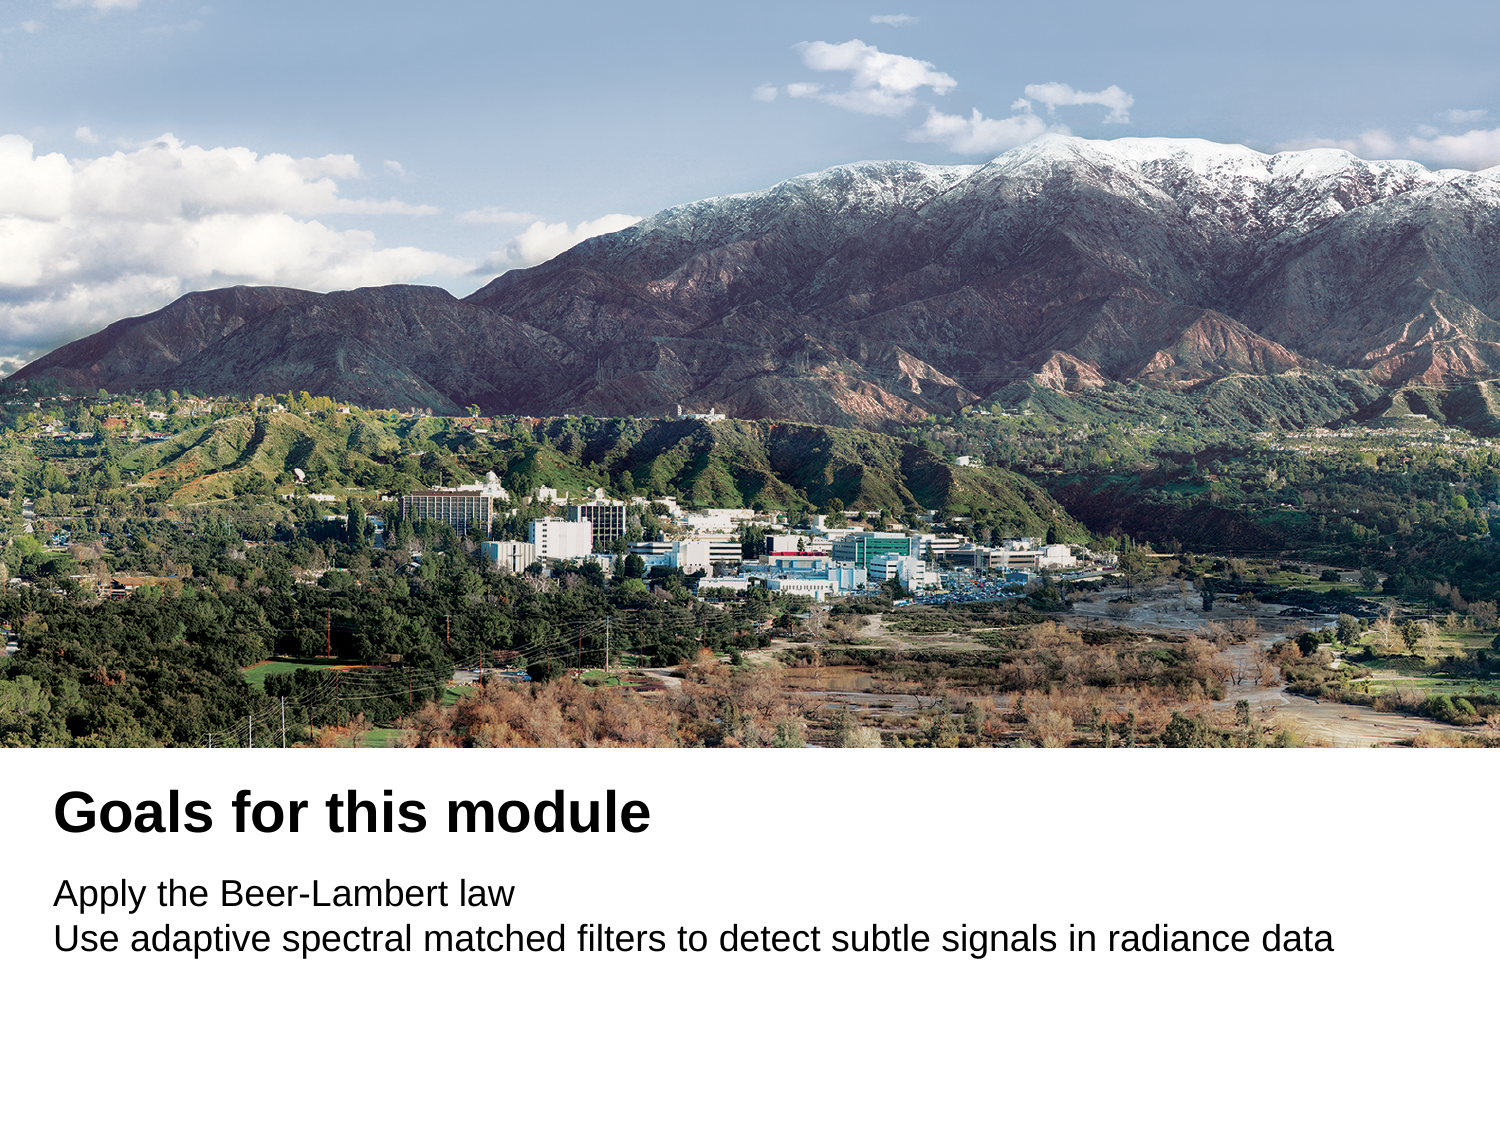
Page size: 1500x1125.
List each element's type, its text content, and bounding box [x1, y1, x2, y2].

picture [0, 0, 1500, 749]
text_box Goals for this module Apply the Beer-Lambert law Use adaptive spectral matched filters to detect subtle signals in radiance data [38, 766, 1473, 1012]
